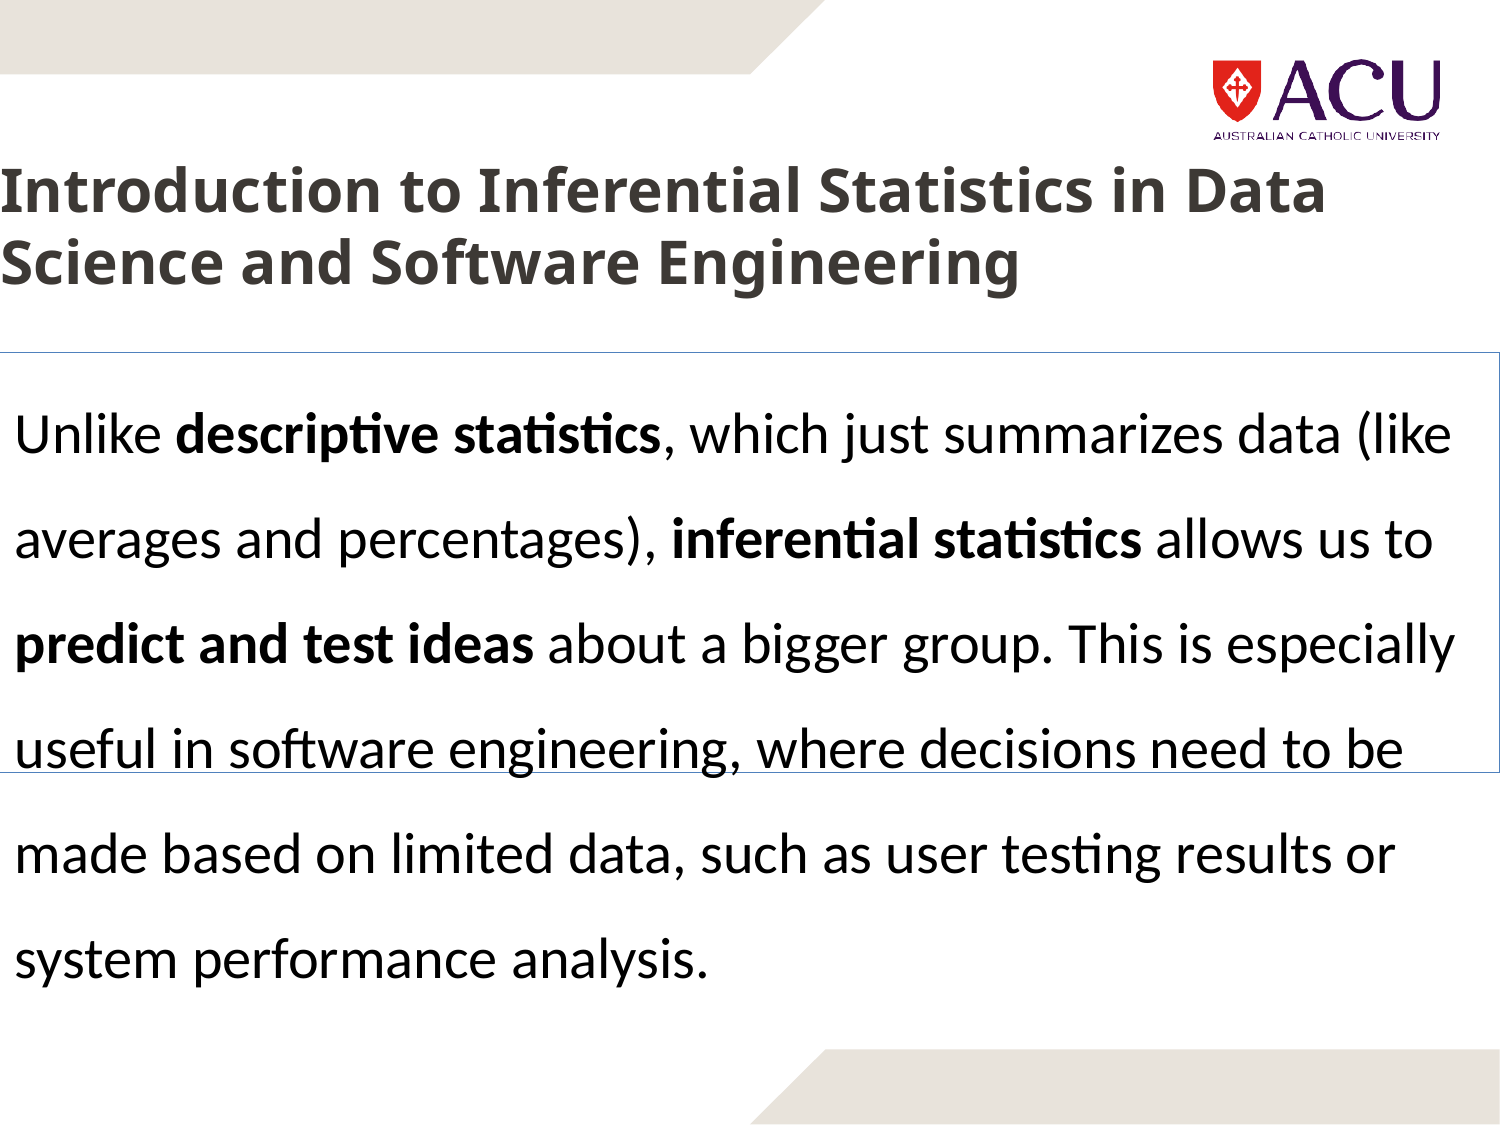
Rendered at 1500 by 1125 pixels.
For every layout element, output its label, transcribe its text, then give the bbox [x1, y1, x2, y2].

picture [1213, 59, 1440, 140]
text_box Unlike descriptive statistics, which just summarizes data (like averages and percentages), inferential statistics allows us to predict and test ideas about a bigger group. This is especially useful in software engineering, where decisions need to be made based on limited data, such as user testing results or system performance analysis. [0, 352, 1500, 773]
title Introduction to Inferential Statistics in Data Science and Software Engineering [0, 140, 1500, 297]
